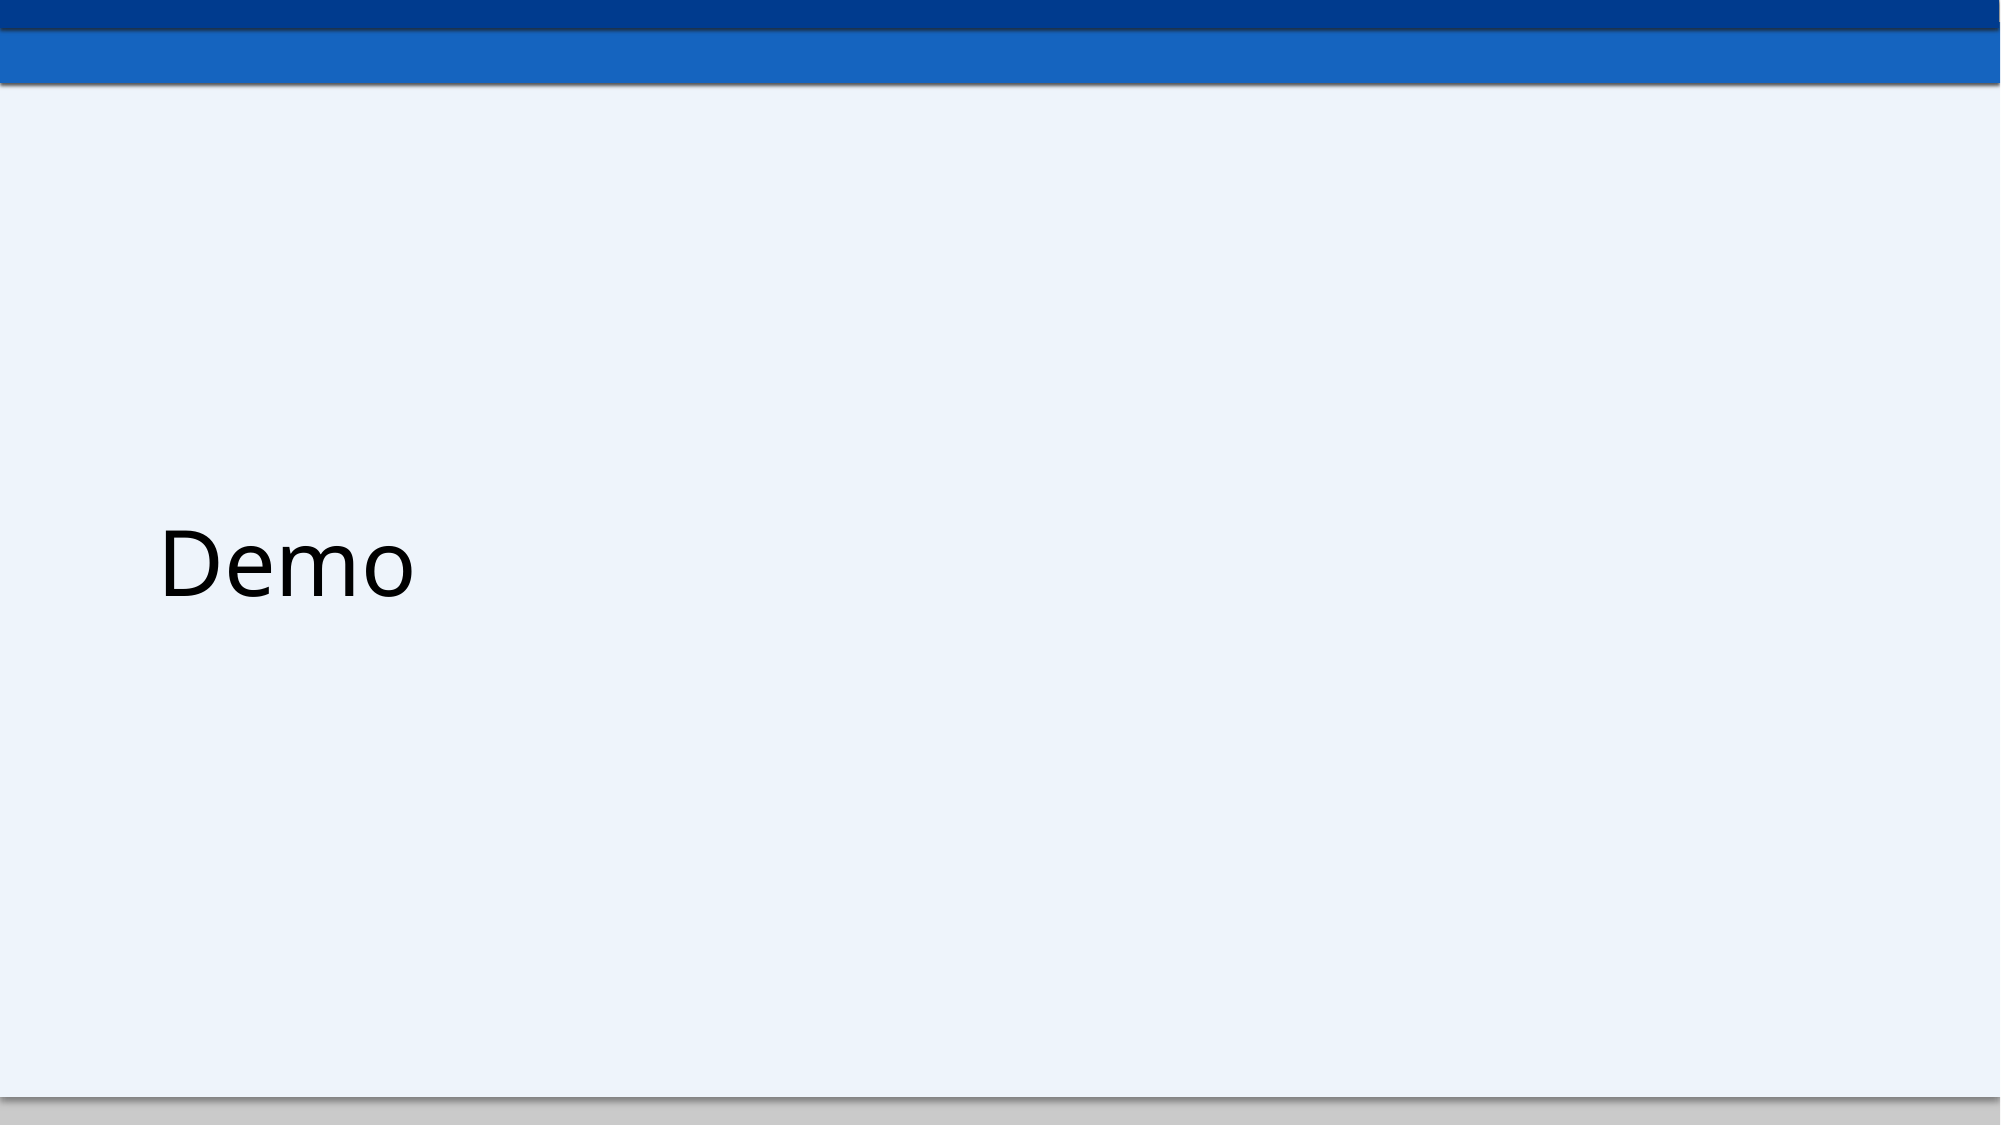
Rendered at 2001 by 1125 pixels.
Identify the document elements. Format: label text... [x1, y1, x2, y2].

picture [0, 0, 2001, 1125]
title Demo [142, 458, 1868, 676]
